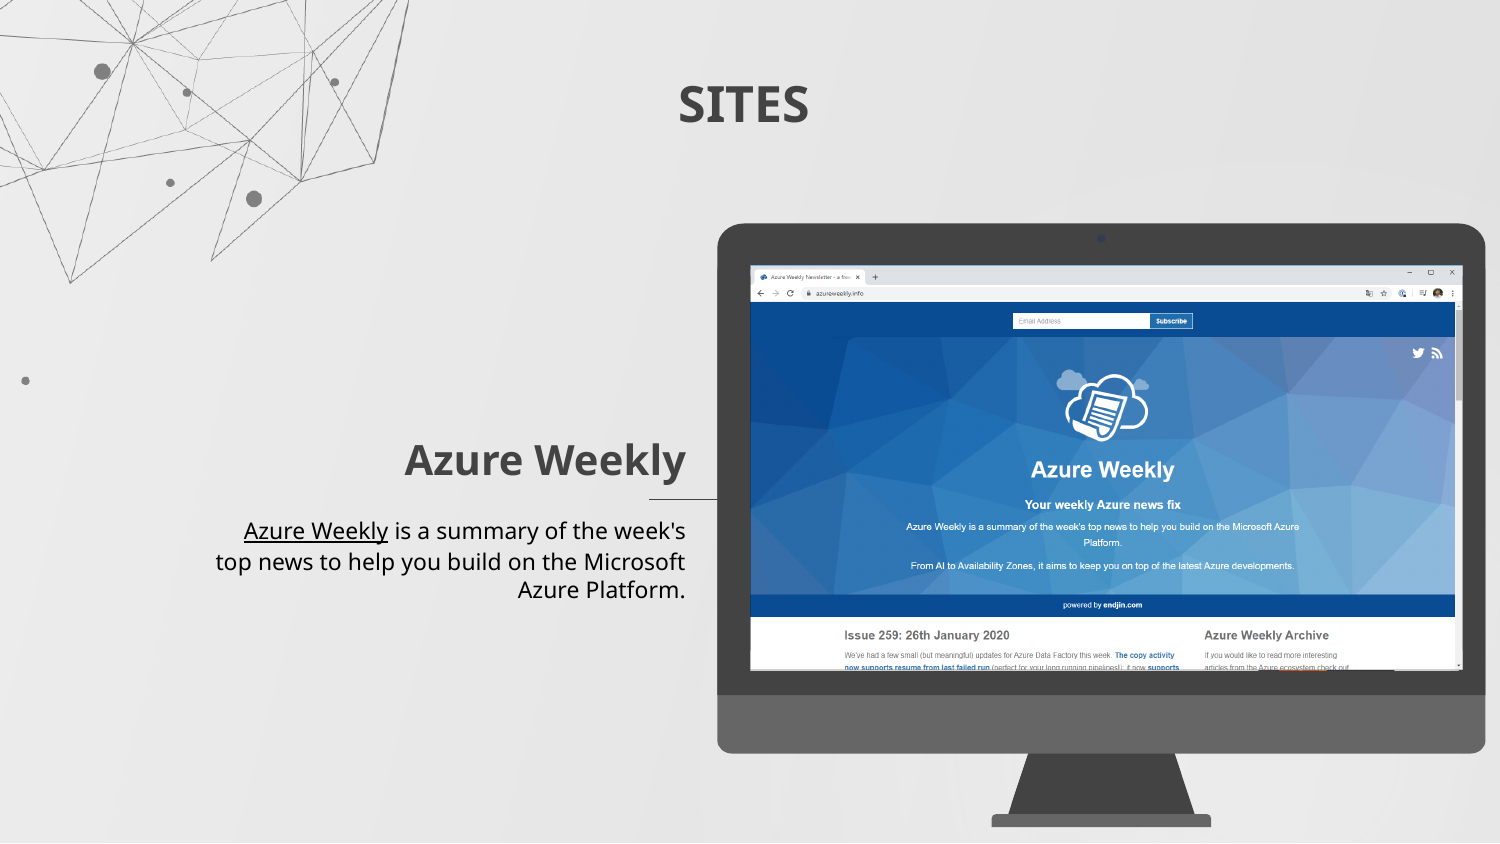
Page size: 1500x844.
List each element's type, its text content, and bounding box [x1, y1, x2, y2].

title Azure Weekly [262, 161, 702, 499]
picture [0, 0, 1500, 844]
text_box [717, 223, 1486, 828]
subtitle Azure Weekly is a summary of the week's top news to help you build on the Microsoft Azure Platform. [193, 501, 702, 795]
title SITES [316, 57, 1173, 214]
